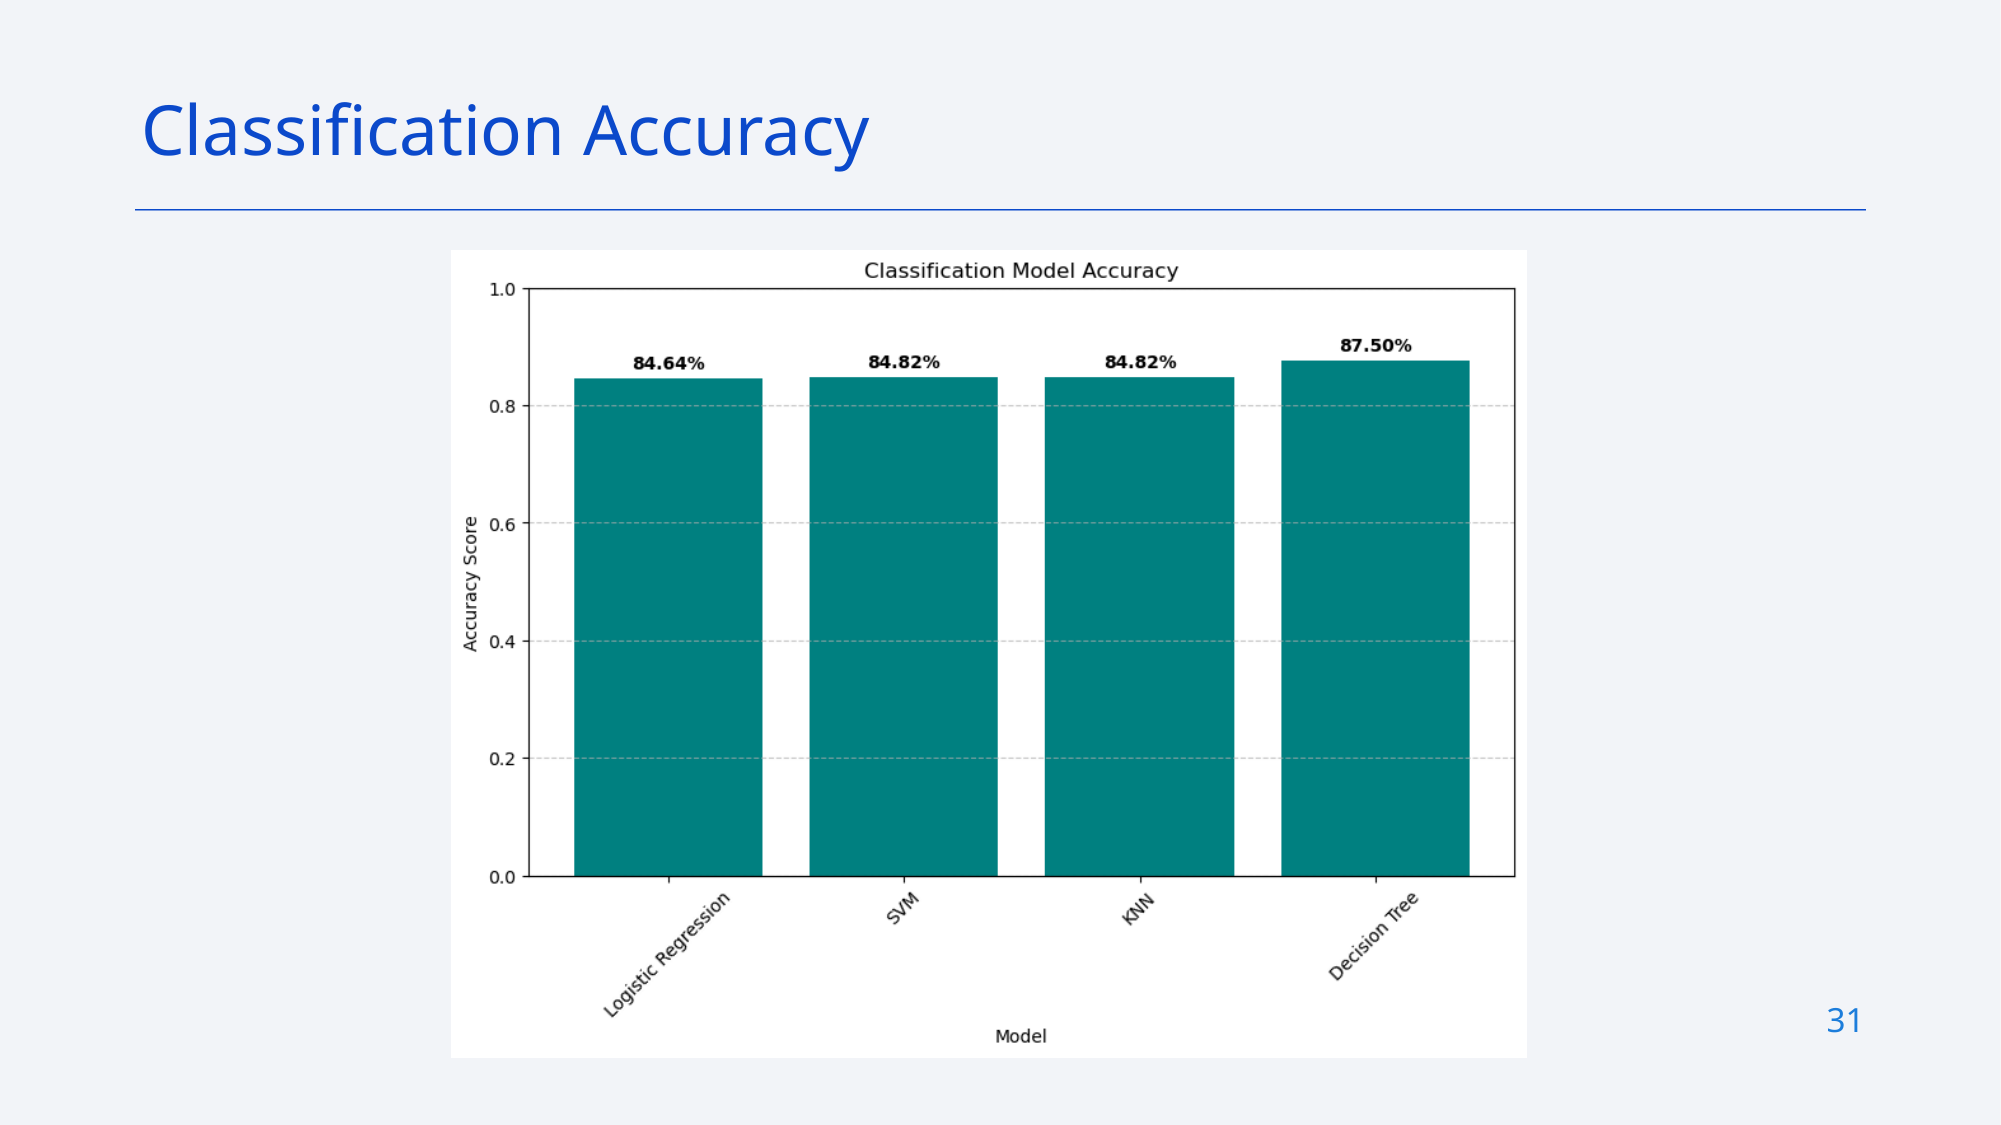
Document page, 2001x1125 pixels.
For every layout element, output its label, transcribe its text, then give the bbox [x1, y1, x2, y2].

slide_number 31 [1527, 988, 1880, 1055]
picture [0, 0, 2001, 1125]
text_box Classification Accuracy [126, 88, 1852, 179]
